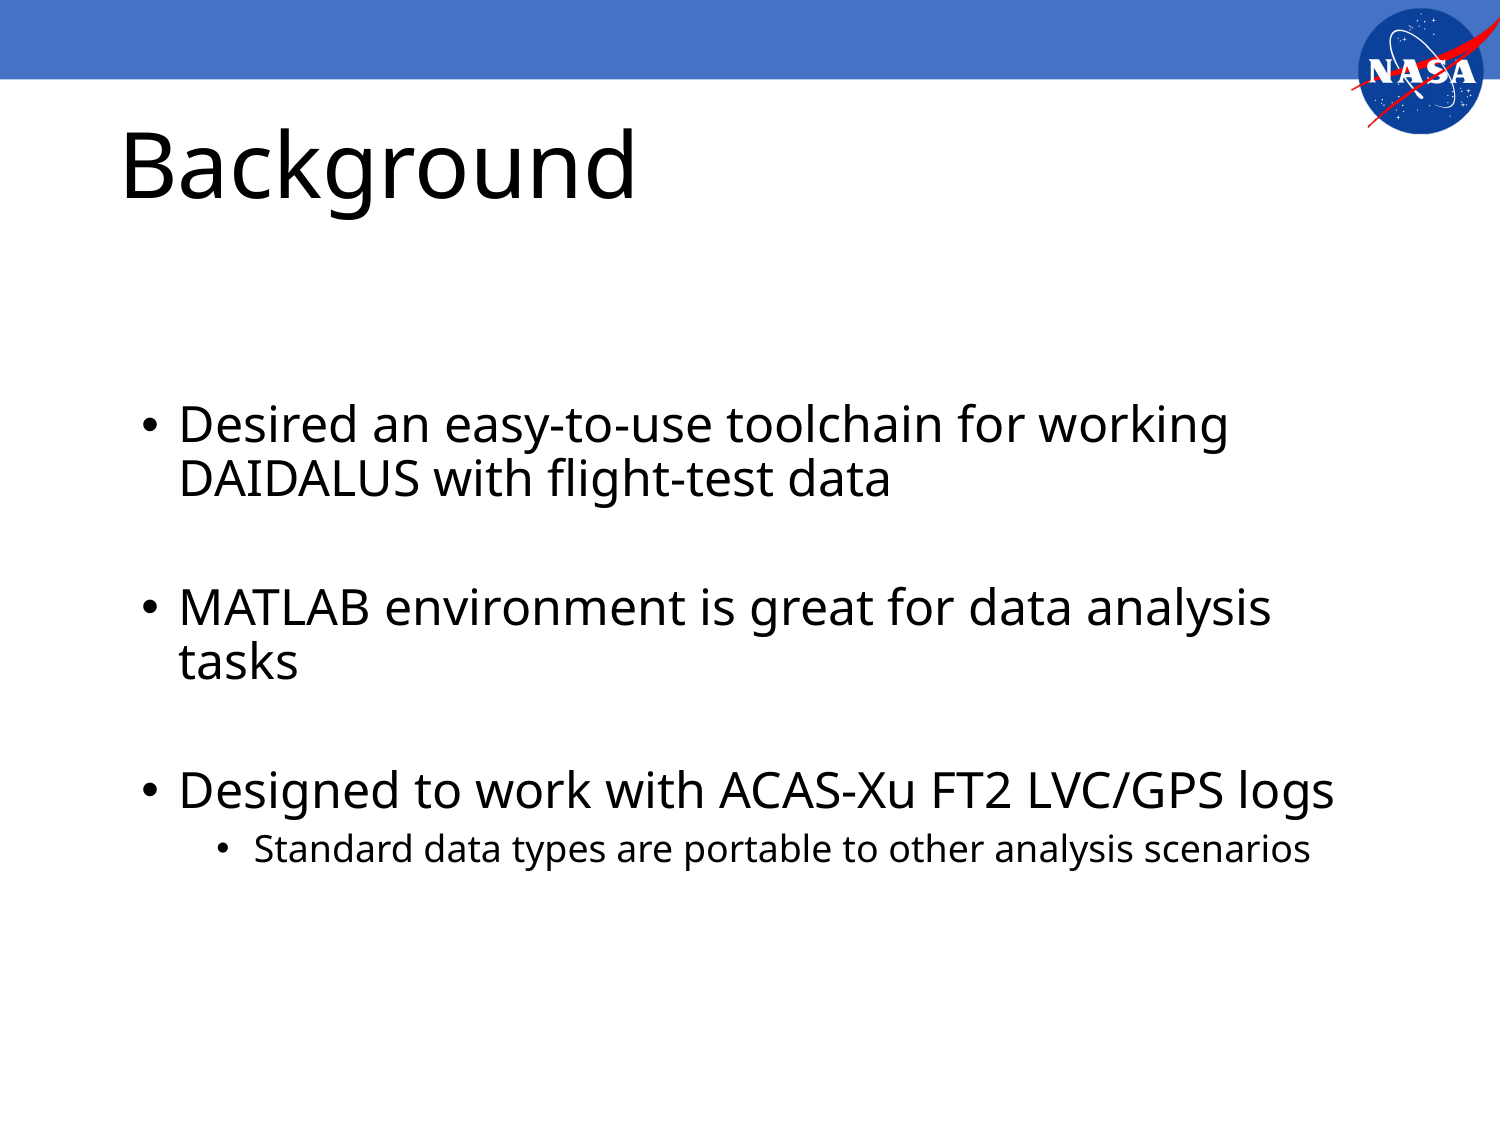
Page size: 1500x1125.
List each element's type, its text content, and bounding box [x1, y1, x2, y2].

list Desired an easy-to-use toolchain for working DAIDALUS with flight-test data MATLAB environment is great for data analysis tasks Designed to work with ACAS-Xu FT2 LVC/GPS logs Standard data types are portable to other analysis scenarios [126, 291, 1397, 1006]
picture [1345, 0, 1500, 142]
title Background [103, 59, 1397, 278]
